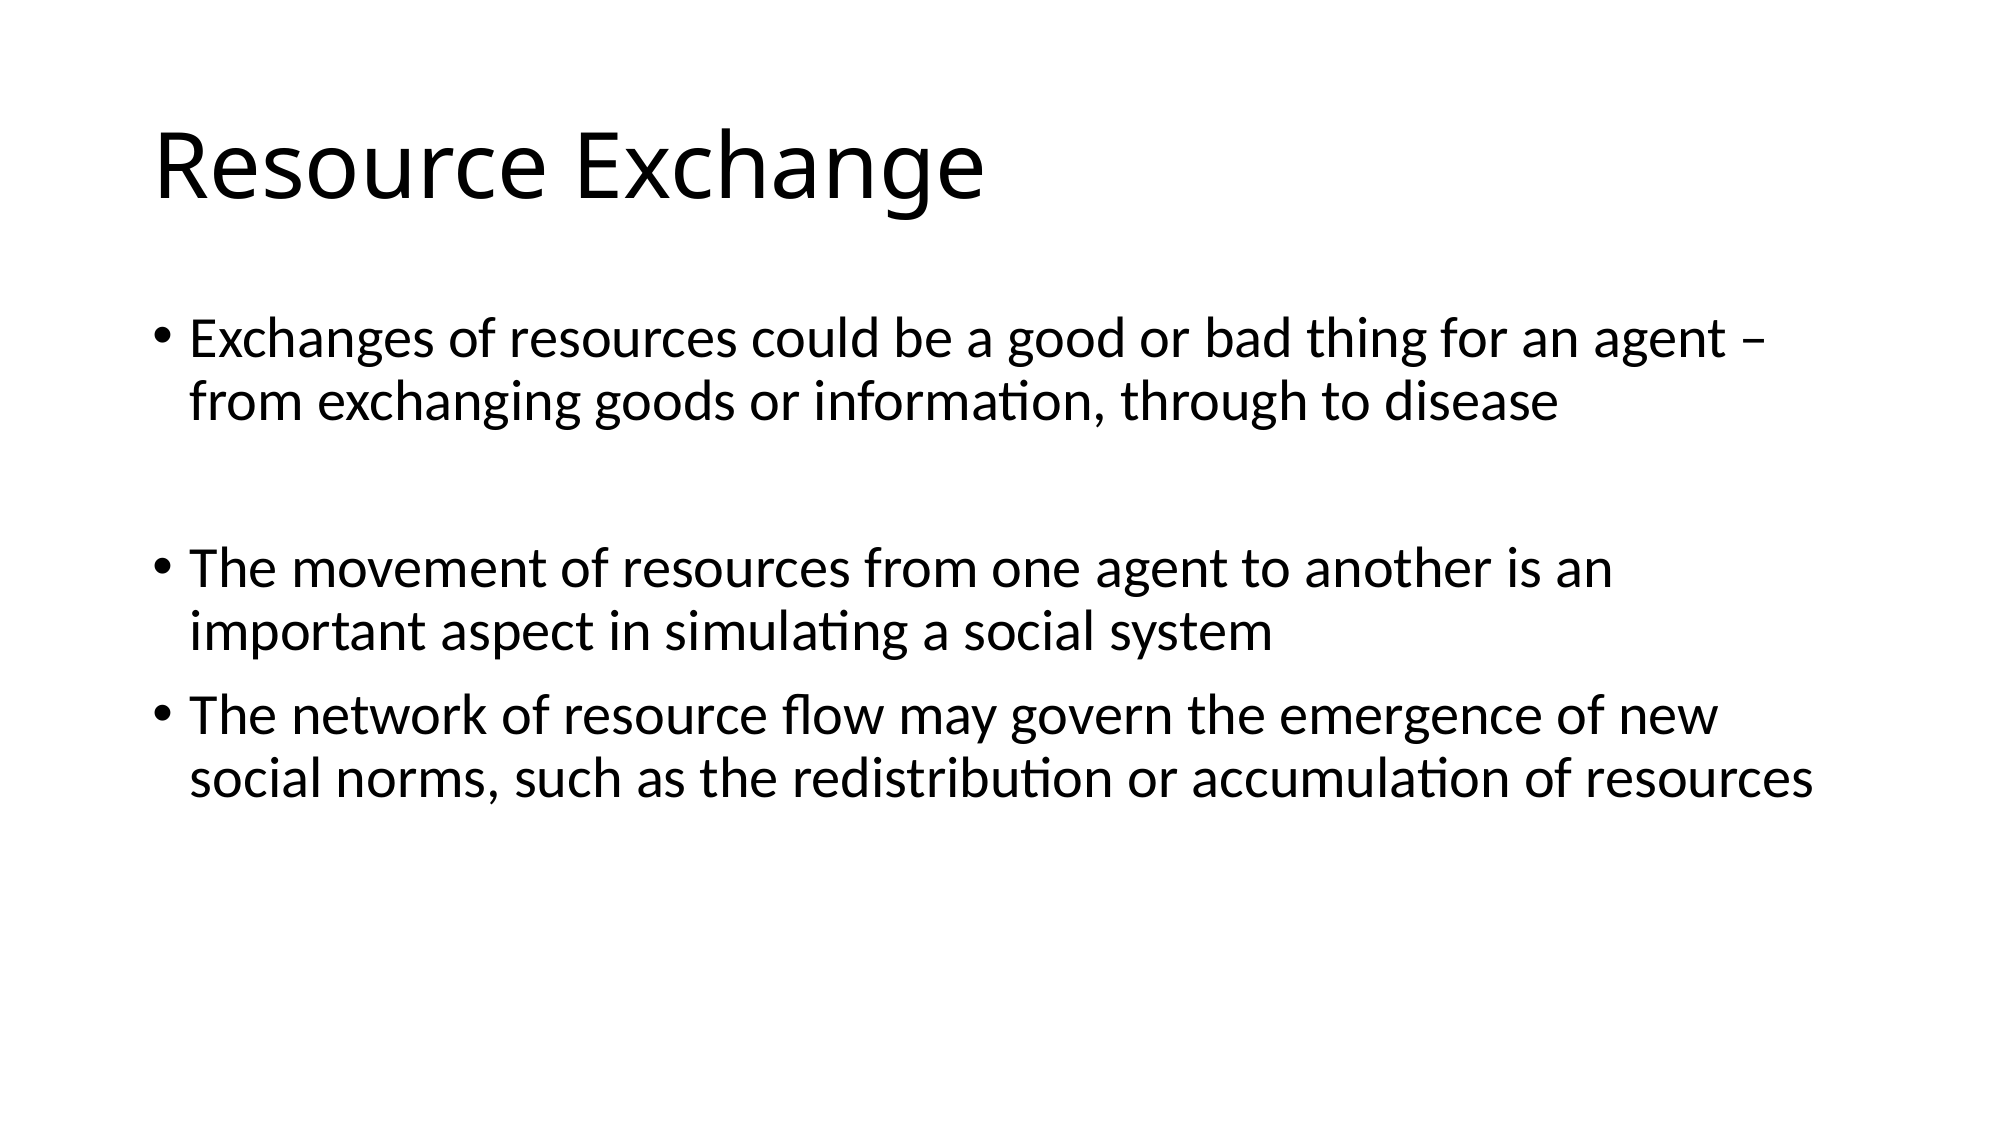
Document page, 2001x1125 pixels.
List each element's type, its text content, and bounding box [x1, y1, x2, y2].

list Exchanges of resources could be a good or bad thing for an agent – from exchanging goods or information, through to disease The movement of resources from one agent to another is an important aspect in simulating a social system The network of resource flow may govern the emergence of new social norms, such as the redistribution or accumulation of resources [137, 299, 1863, 1014]
title Resource Exchange [137, 59, 1863, 278]
